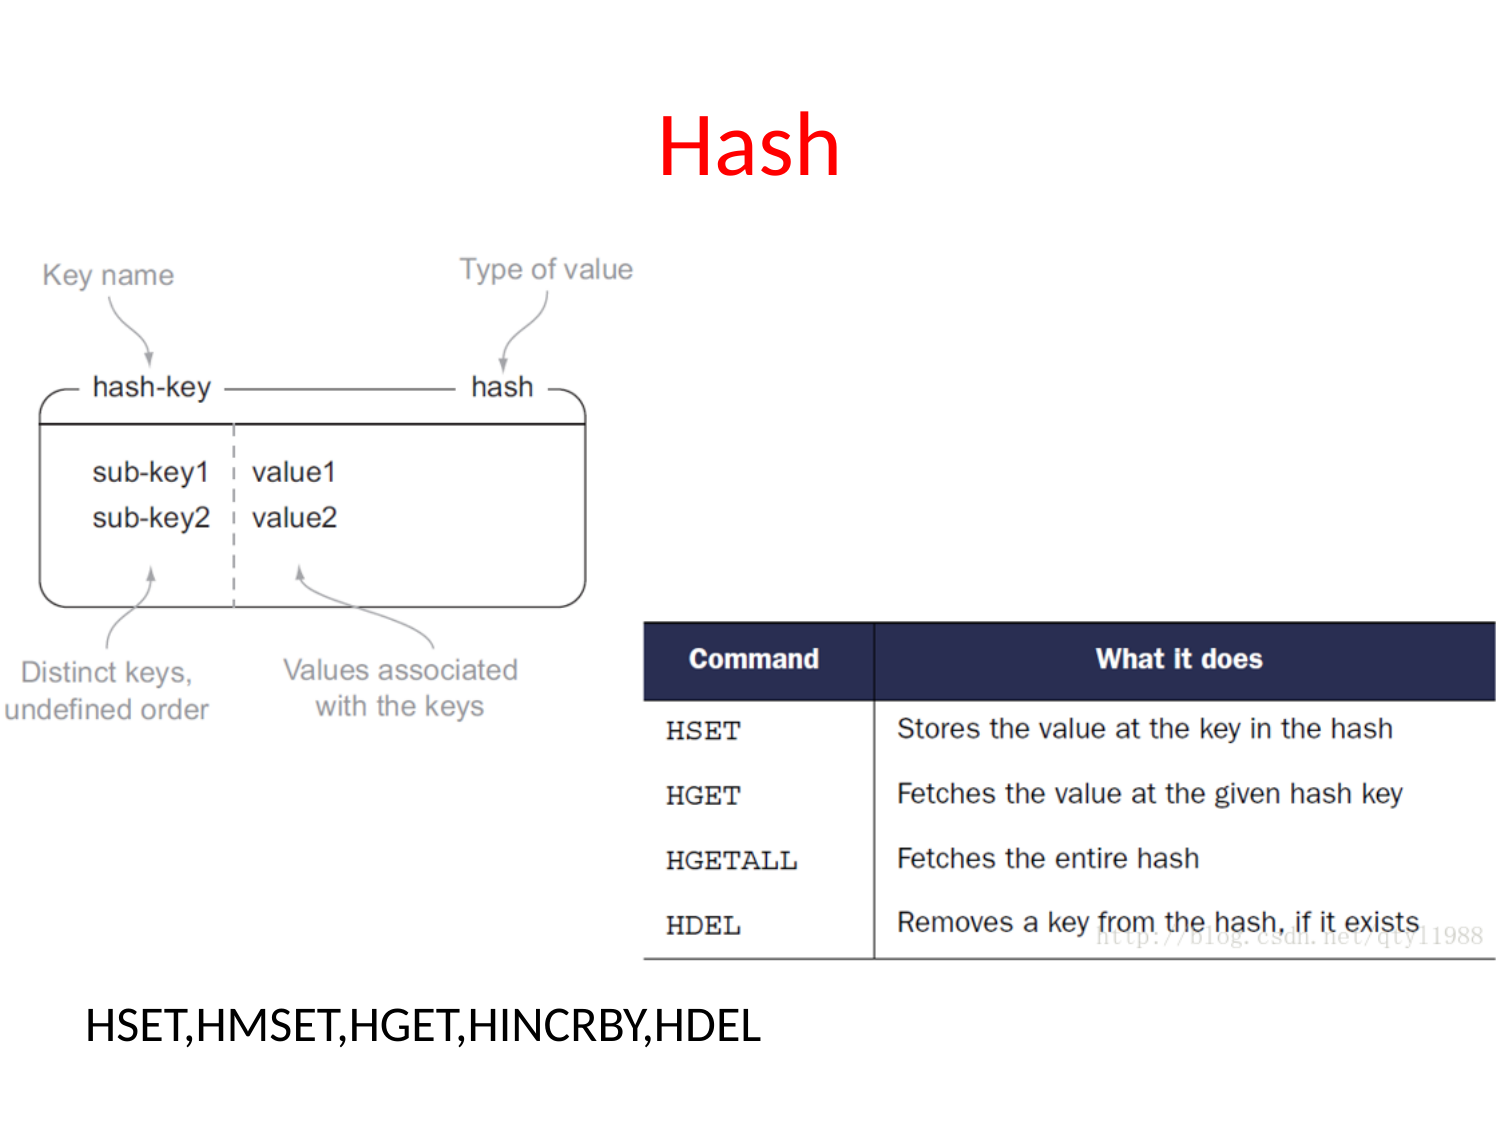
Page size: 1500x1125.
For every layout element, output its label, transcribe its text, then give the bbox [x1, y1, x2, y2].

text_box HSET,HMSET,HGET,HINCRBY,HDEL [70, 984, 1421, 1114]
picture [0, 210, 1500, 963]
title Hash [75, 45, 1425, 209]
